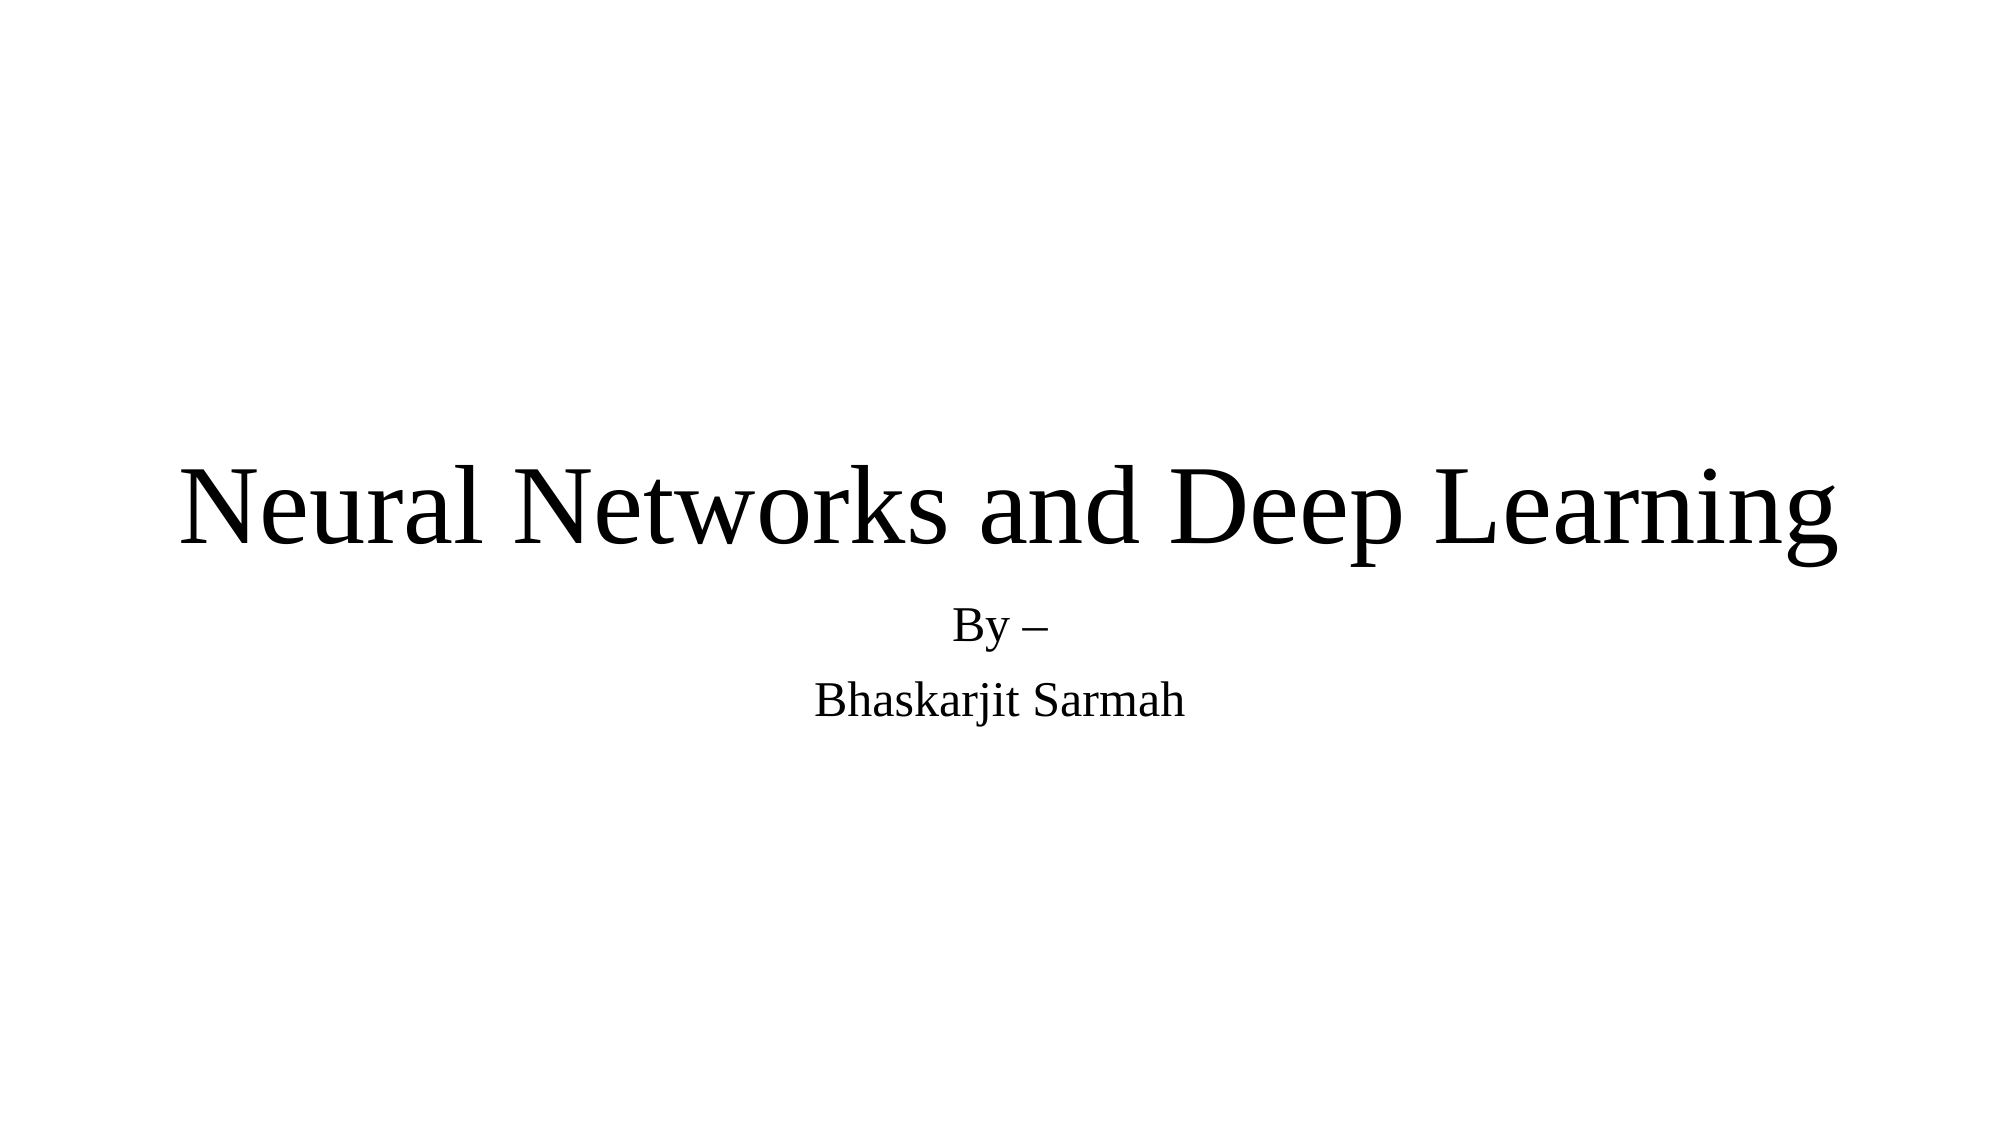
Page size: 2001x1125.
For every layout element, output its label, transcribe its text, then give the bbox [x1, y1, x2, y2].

title Neural Networks and Deep Learning [137, 184, 1884, 576]
subtitle By – Bhaskarjit Sarmah [249, 590, 1750, 863]
